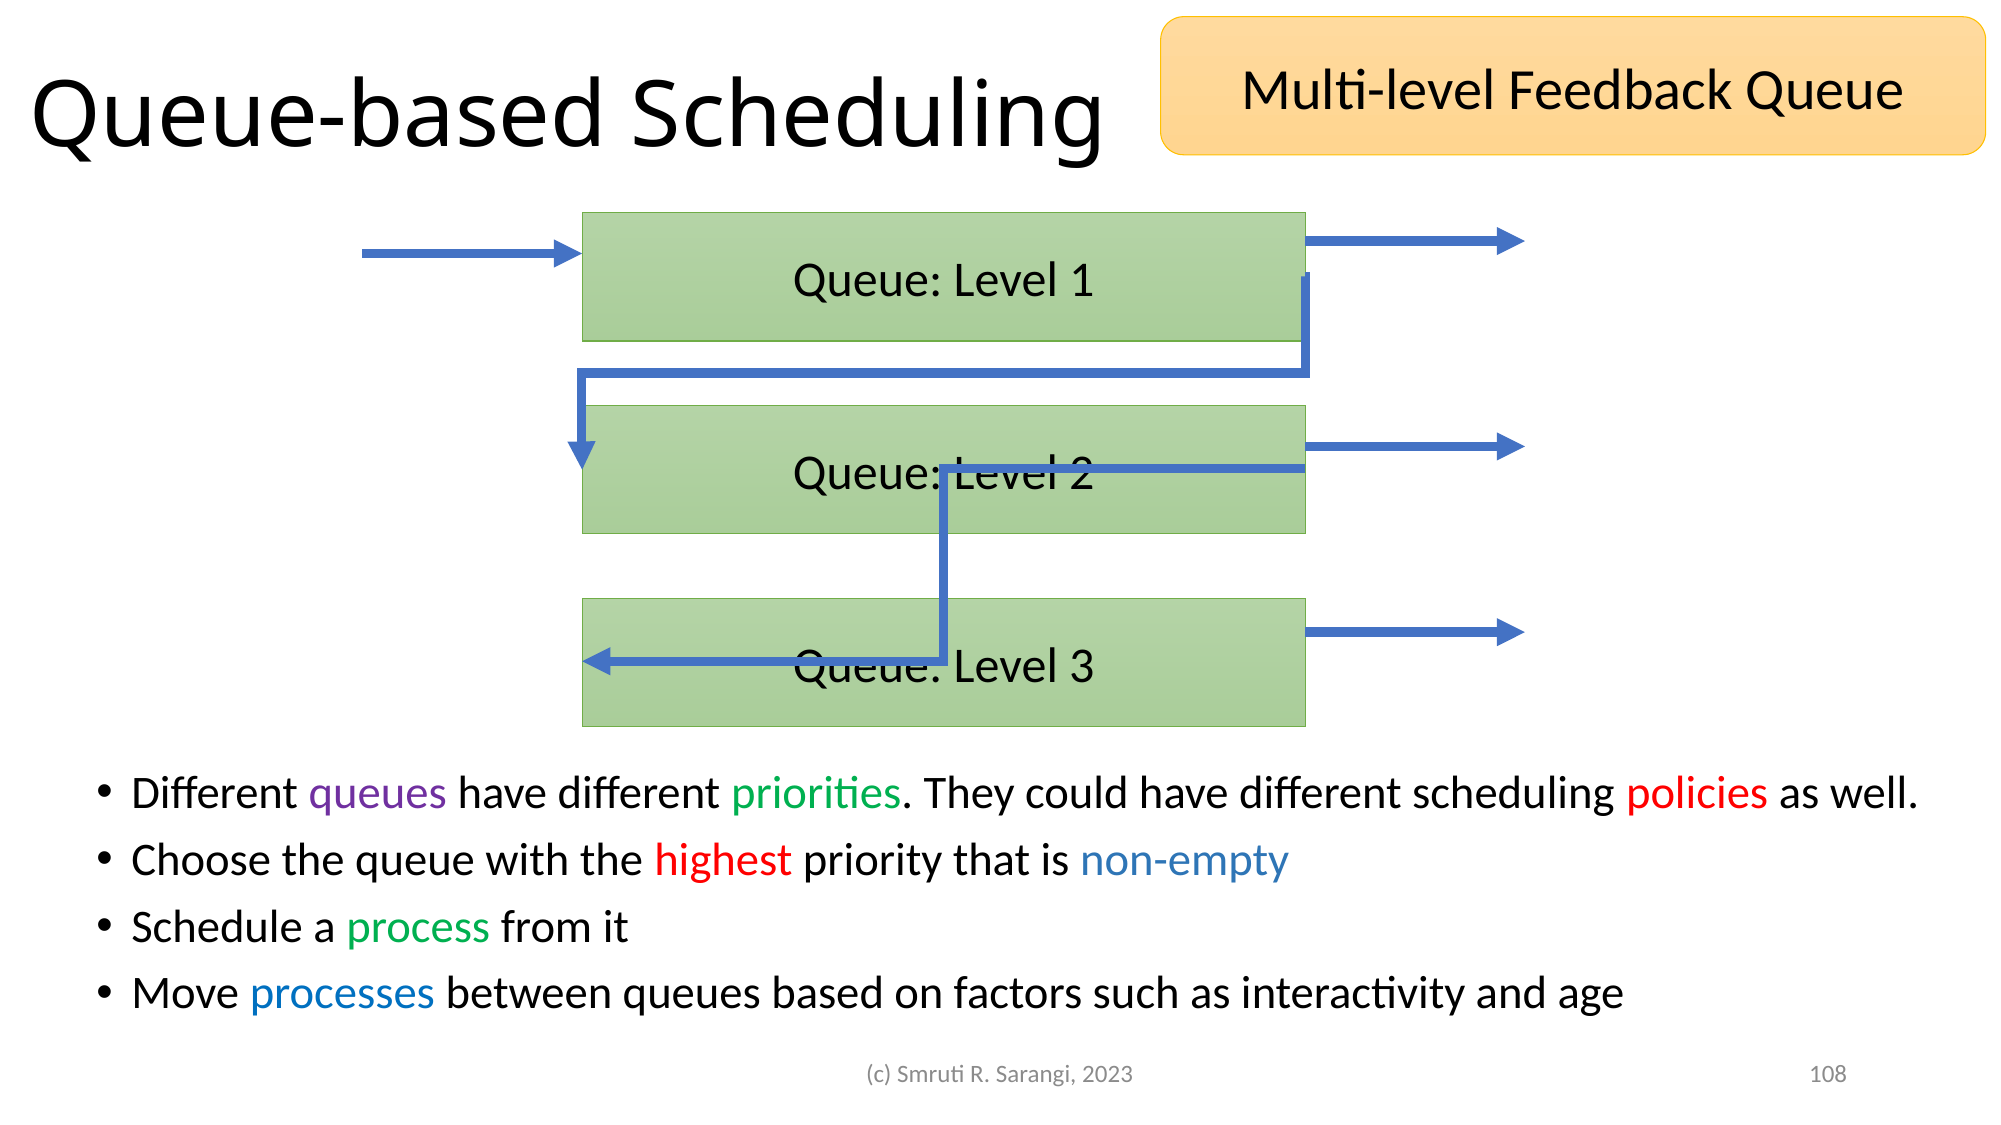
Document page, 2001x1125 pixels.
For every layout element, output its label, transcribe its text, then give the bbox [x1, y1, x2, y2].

text_box Multi-level Feedback Queue [1160, 16, 1987, 156]
title Queue-based Scheduling [14, 8, 1740, 226]
text_box Queue: Level 1 [582, 212, 1306, 276]
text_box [582, 468, 1306, 662]
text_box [582, 276, 1306, 468]
text_box Queue: Level 3 [582, 662, 1306, 727]
slide_number 108 [1412, 1042, 1863, 1103]
list Different queues have different priorities. They could have different scheduling policies as well. Choose the queue with the highest priority that is non-empty Schedule a process from it Move processes between queues based on factors such as interactivity and age [81, 760, 1936, 1058]
footer (c) Smruti R. Sarangi, 2023 [662, 1042, 1338, 1103]
